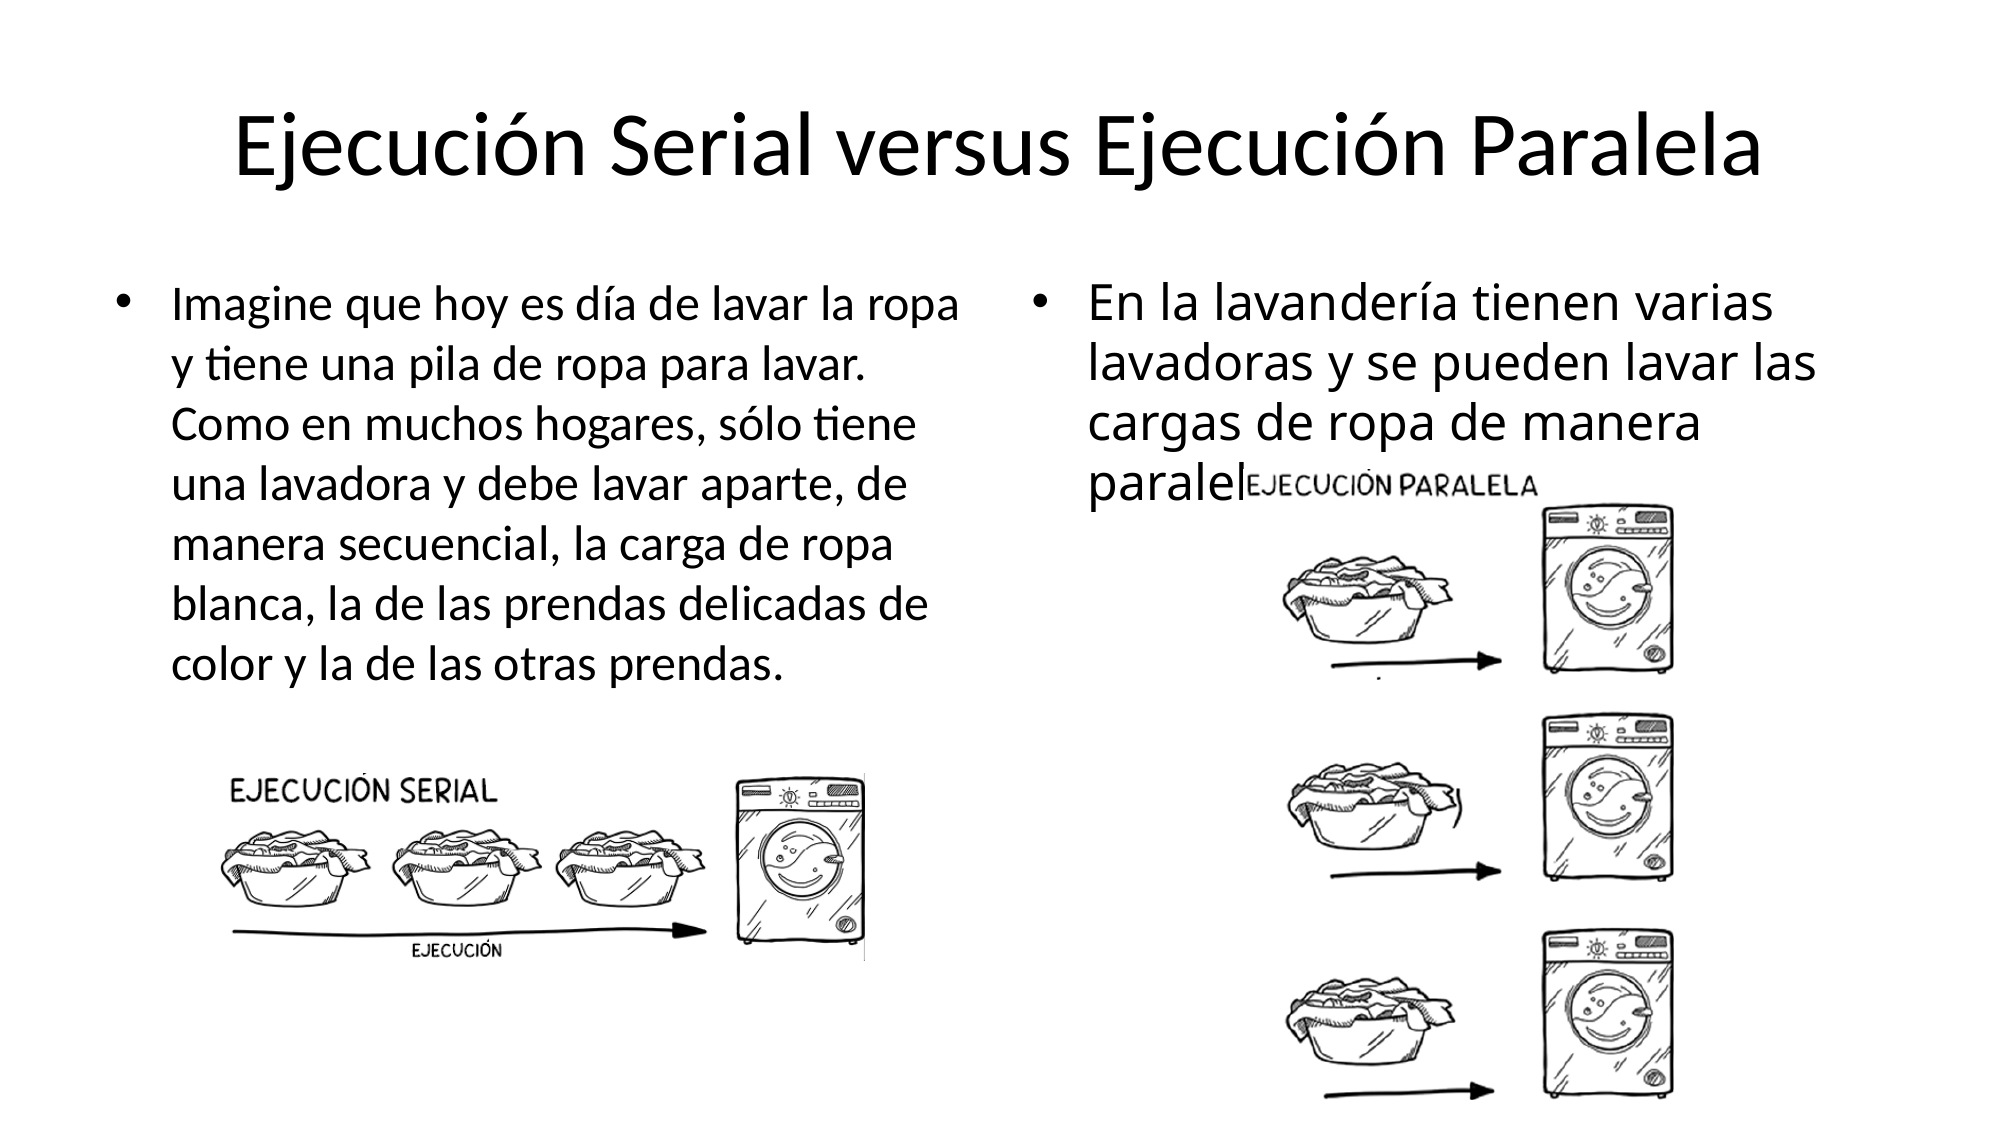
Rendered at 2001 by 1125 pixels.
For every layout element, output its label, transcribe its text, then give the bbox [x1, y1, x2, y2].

picture [218, 773, 865, 962]
picture [1242, 469, 1674, 1100]
list En la lavandería tienen varias lavadoras y se pueden lavar las cargas de ropa de manera paralela. [1016, 262, 1900, 1005]
list Imagine que hoy es día de lavar la ropa y tiene una pila de ropa para lavar. Como en muchos hogares, sólo tiene una lavadora y debe lavar aparte, de manera secuencial, la carga de ropa blanca, la de las prendas delicadas de color y la de las otras prendas. [99, 262, 984, 1005]
title Ejecución Serial versus Ejecución Paralela [99, 45, 1900, 233]
